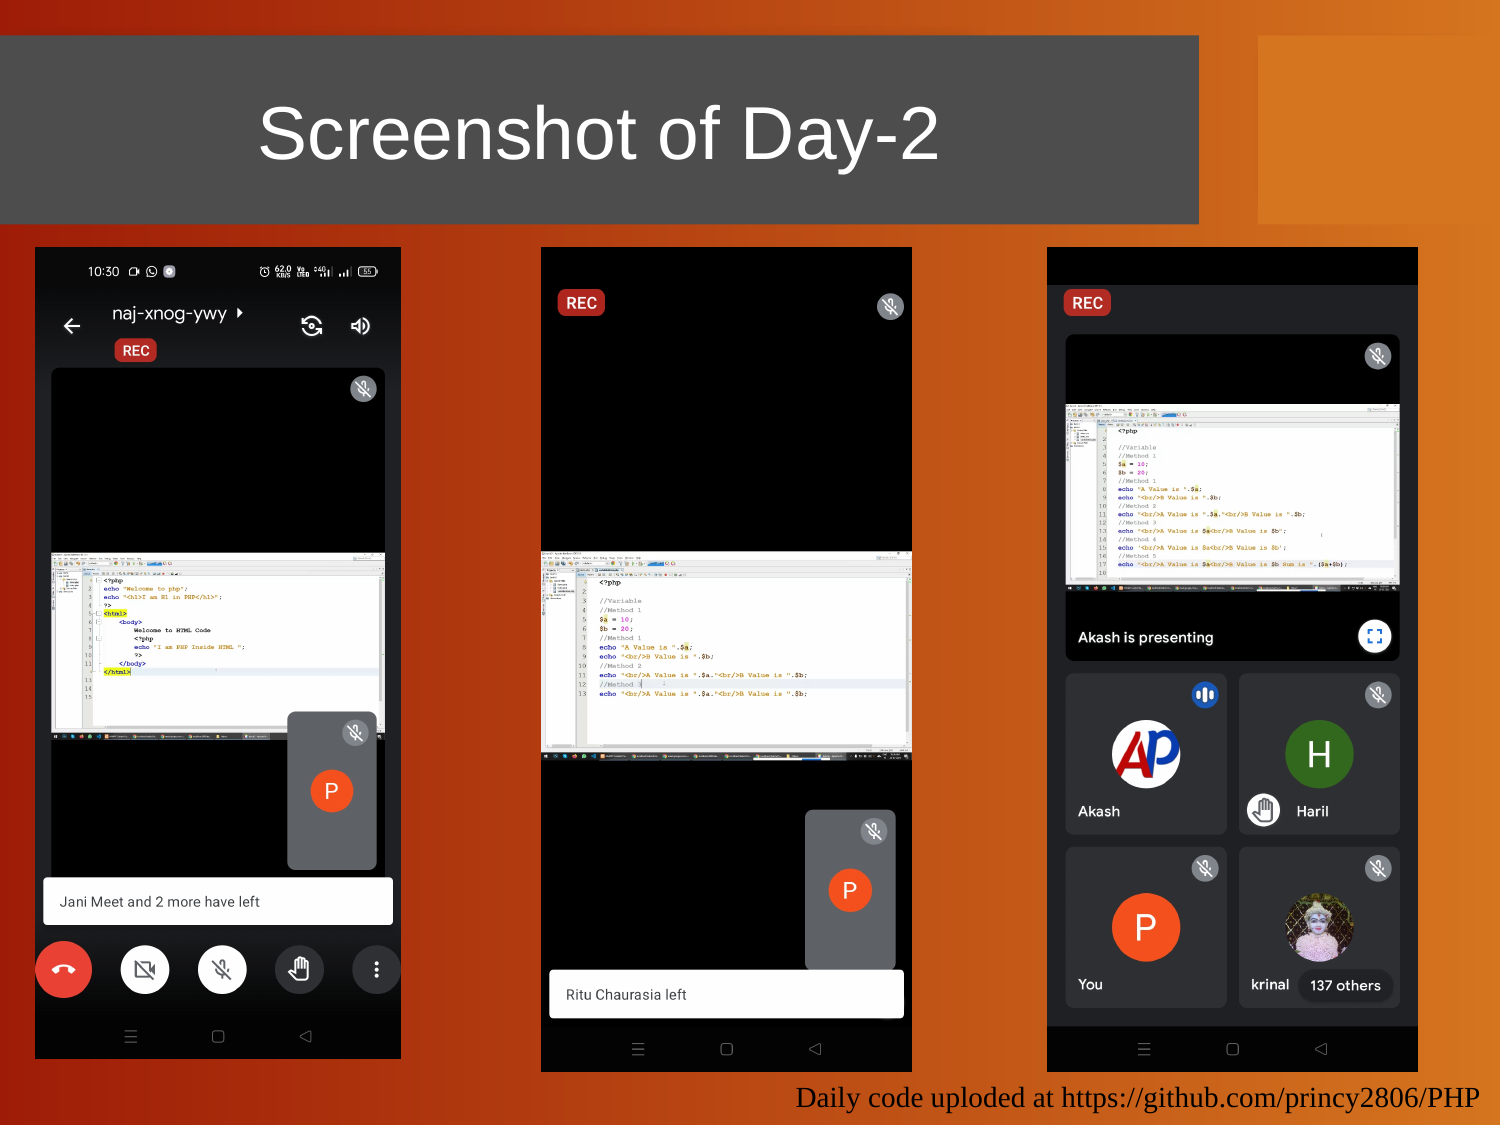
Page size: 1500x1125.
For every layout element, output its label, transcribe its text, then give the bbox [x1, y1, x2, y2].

footer Daily code uploded at https://github.com/princy2806/PHP [776, 1071, 1500, 1125]
title Screenshot of Day-2 [0, 35, 1199, 225]
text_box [541, 246, 912, 1072]
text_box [35, 246, 401, 1060]
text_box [1047, 246, 1419, 1072]
